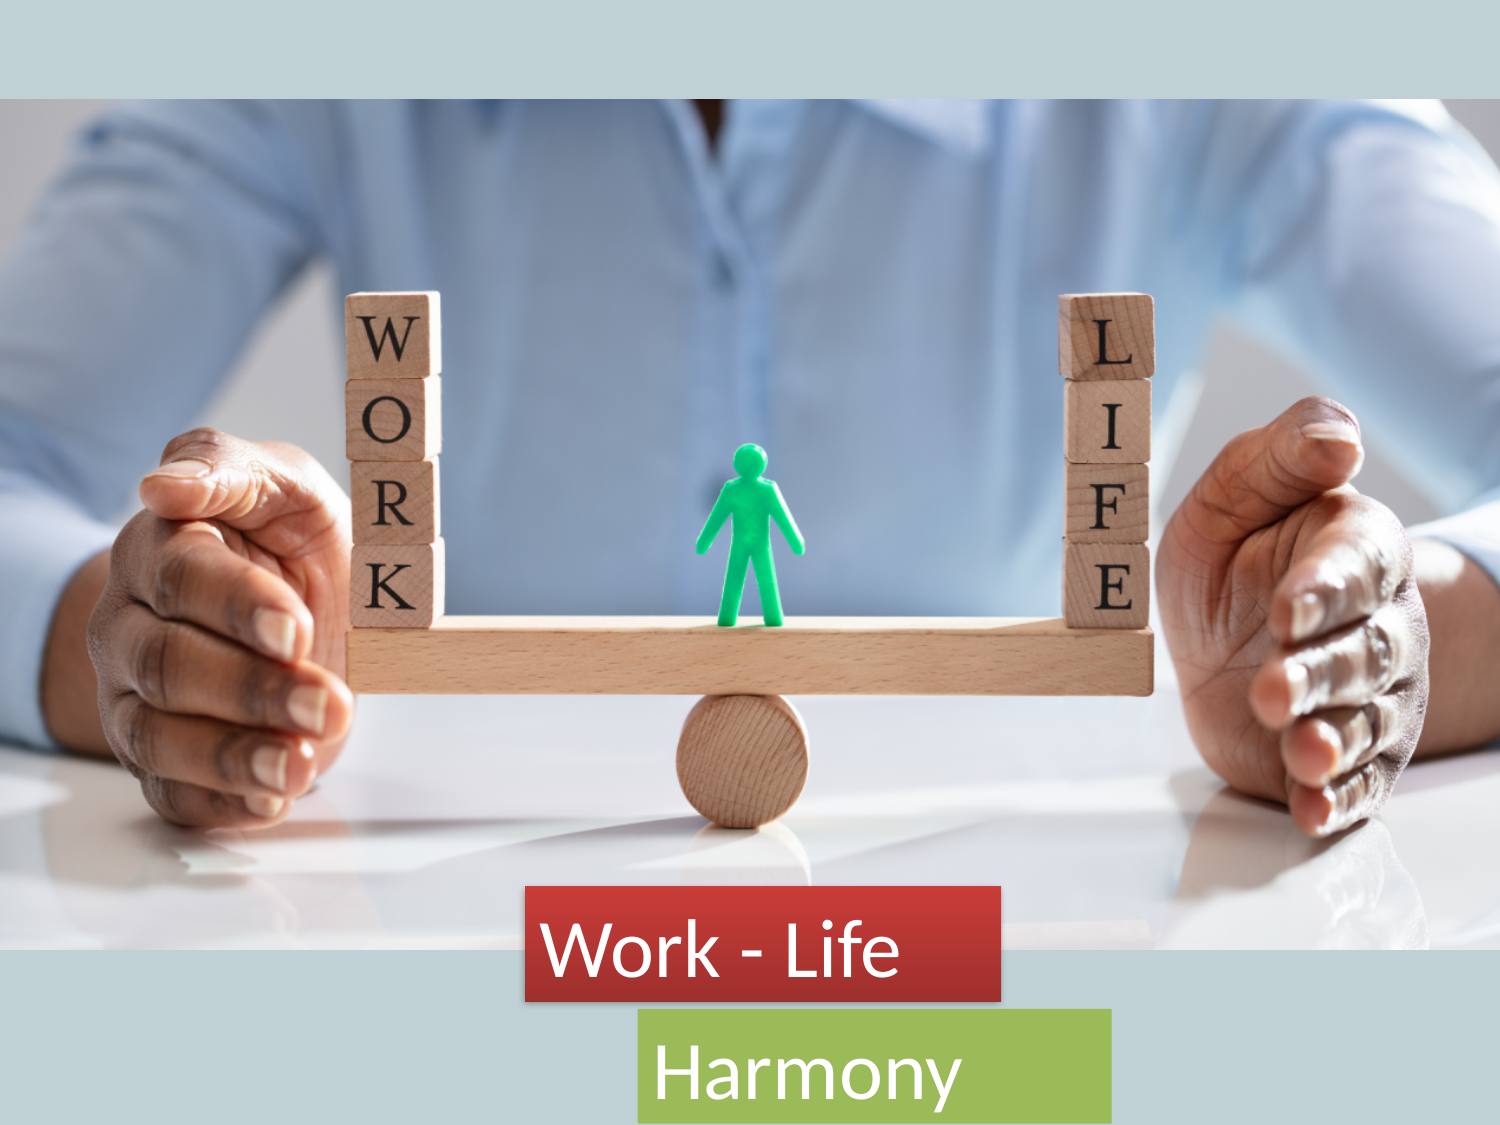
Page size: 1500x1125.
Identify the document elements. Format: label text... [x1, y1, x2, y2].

picture [0, 99, 1500, 951]
text_box Work - Life [525, 960, 1002, 1002]
text_box Harmony [637, 1008, 1112, 1124]
